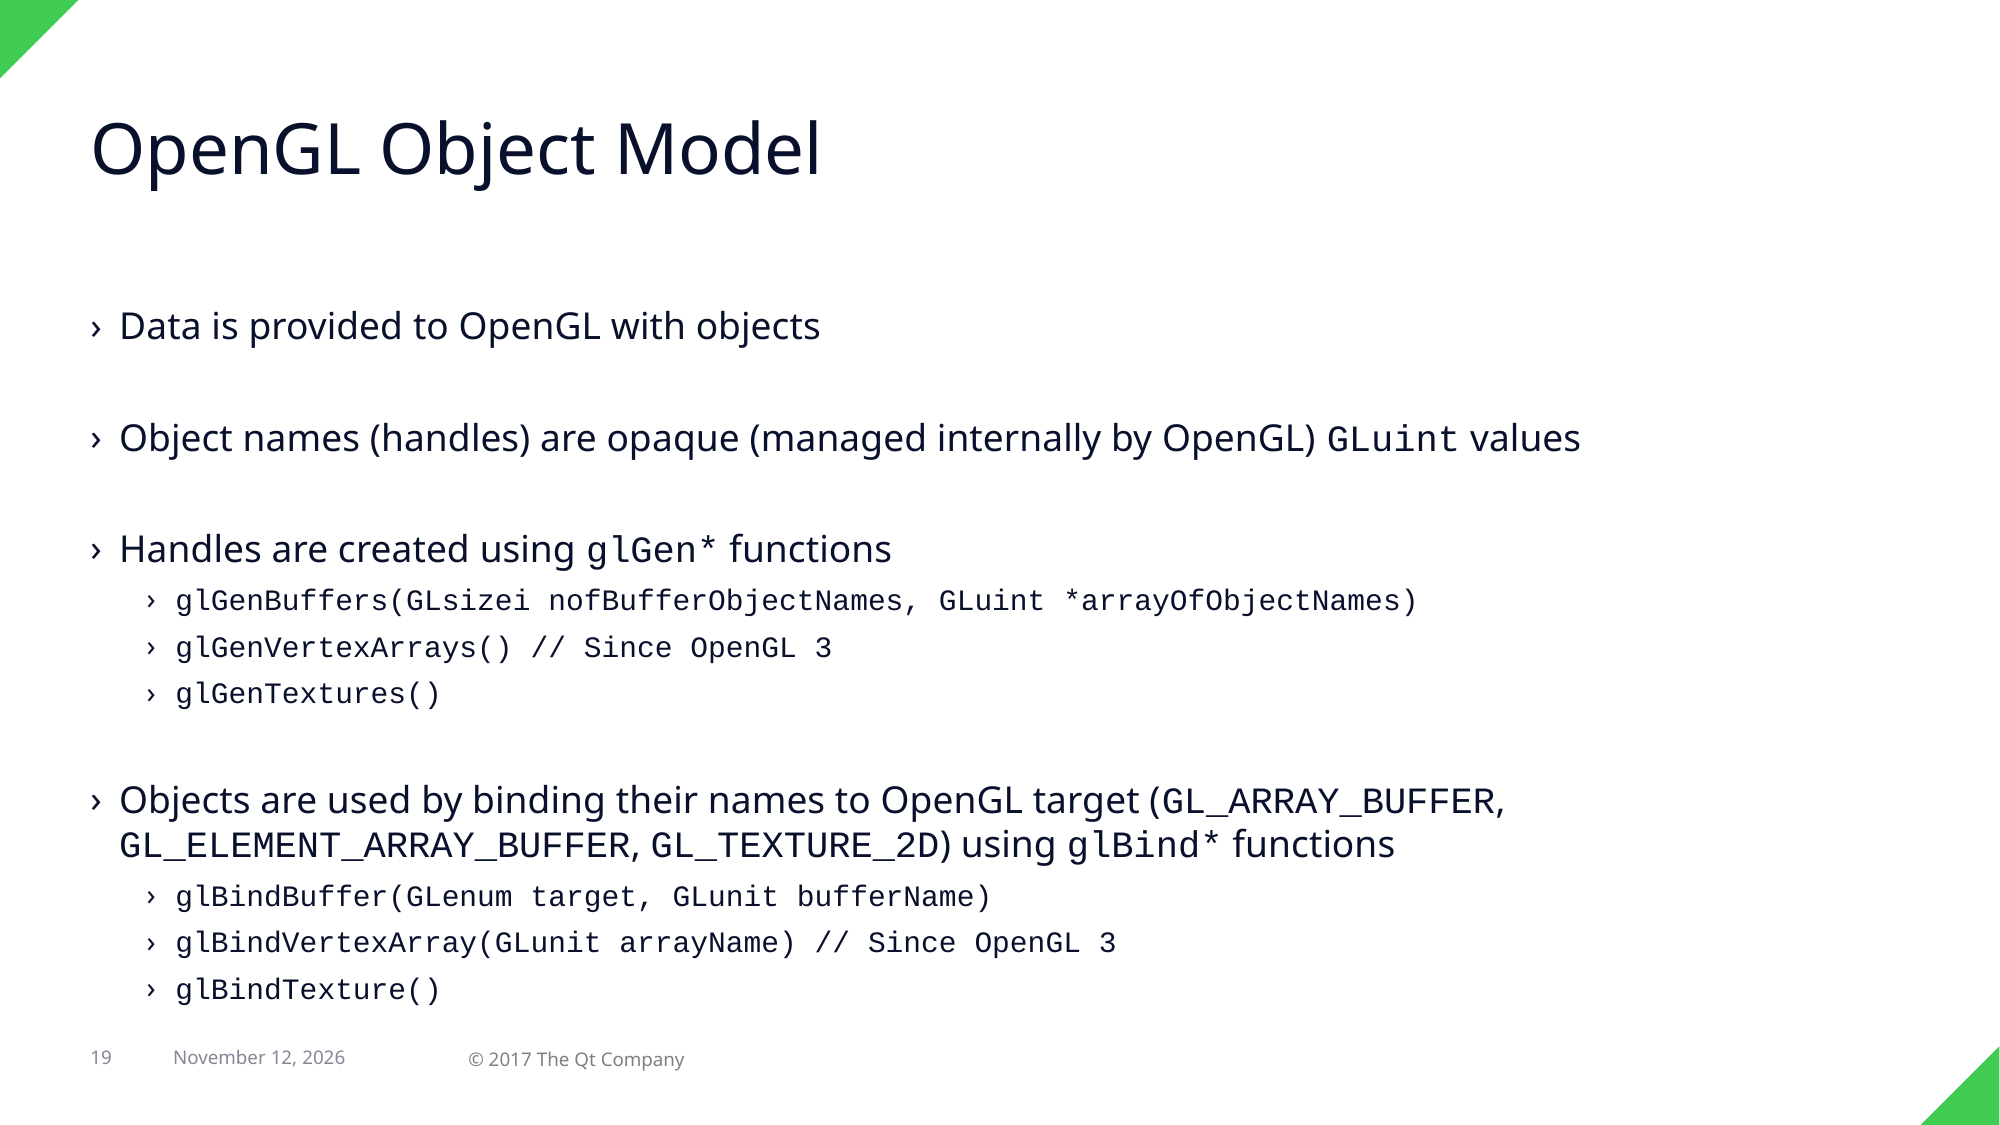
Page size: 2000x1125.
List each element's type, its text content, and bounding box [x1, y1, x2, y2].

footer © 2017 The Qt Company [468, 1046, 1910, 1071]
list Data is provided to OpenGL with objects Object names (handles) are opaque (managed internally by OpenGL) GLuint values Handles are created using glGen* functions glGenBuffers(GLsizei nofBufferObjectNames, GLuint *arrayOfObjectNames) glGenVertexArrays() // Since OpenGL 3 glGenTextures() Objects are used by binding their names to OpenGL target (GL_ARRAY_BUFFER, GL_ELEMENT_ARRAY_BUFFER, GL_TEXTURE_2D) using glBind* functions glBindBuffer(GLenum target, GLunit bufferName) glBindVertexArray(GLunit arrayName) // Since OpenGL 3 glBindTexture() [90, 302, 1910, 1012]
title OpenGL Object Model [90, 113, 1910, 268]
slide_number 19 [90, 1046, 173, 1071]
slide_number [173, 1046, 468, 1071]
